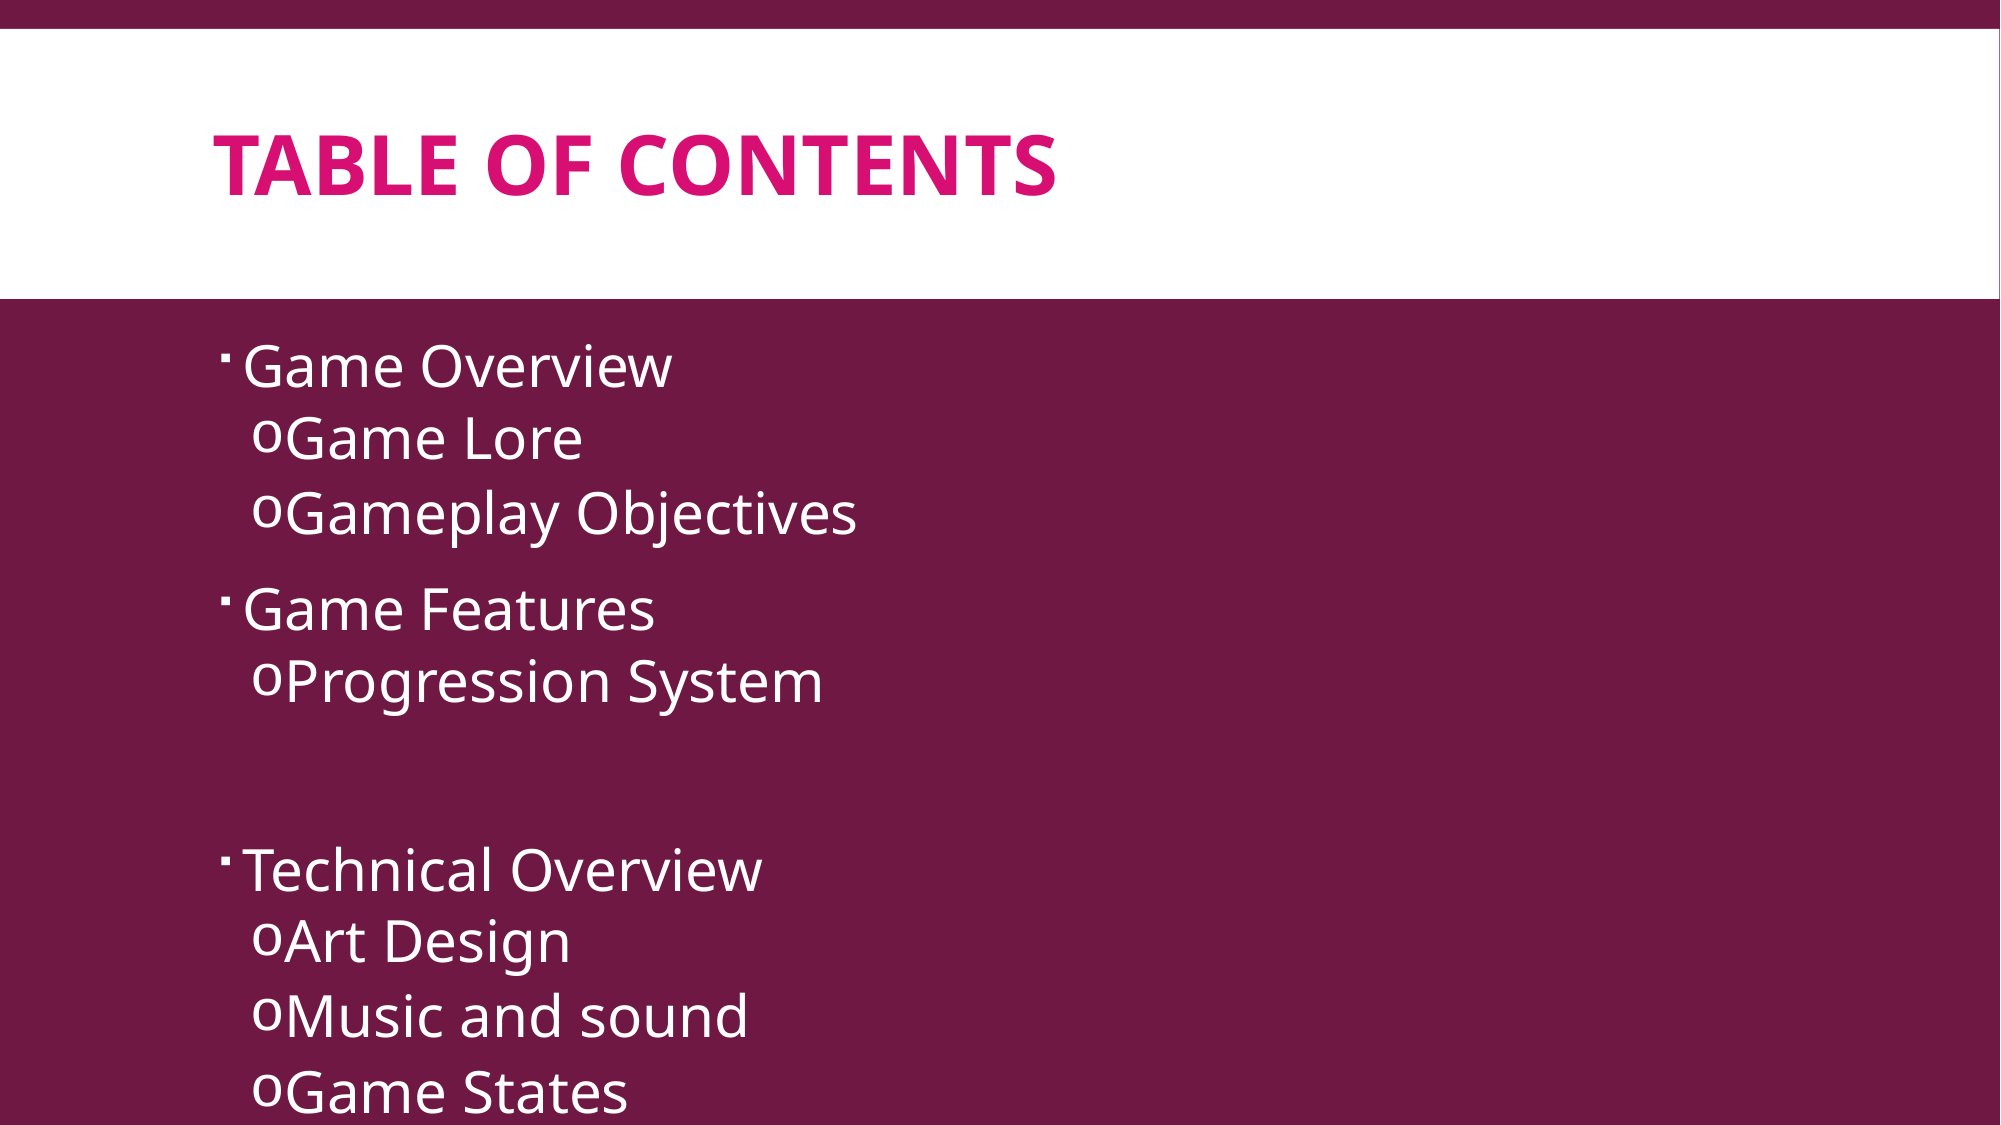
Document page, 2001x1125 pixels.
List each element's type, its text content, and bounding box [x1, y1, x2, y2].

title Table of contents [197, 46, 1803, 295]
list Game Overview Game Lore Gameplay Objectives Game Features Progression System Technical Overview Art Design Music and sound Game States Interface Level Design Finial Thoughts and Reflection [197, 329, 1803, 1020]
